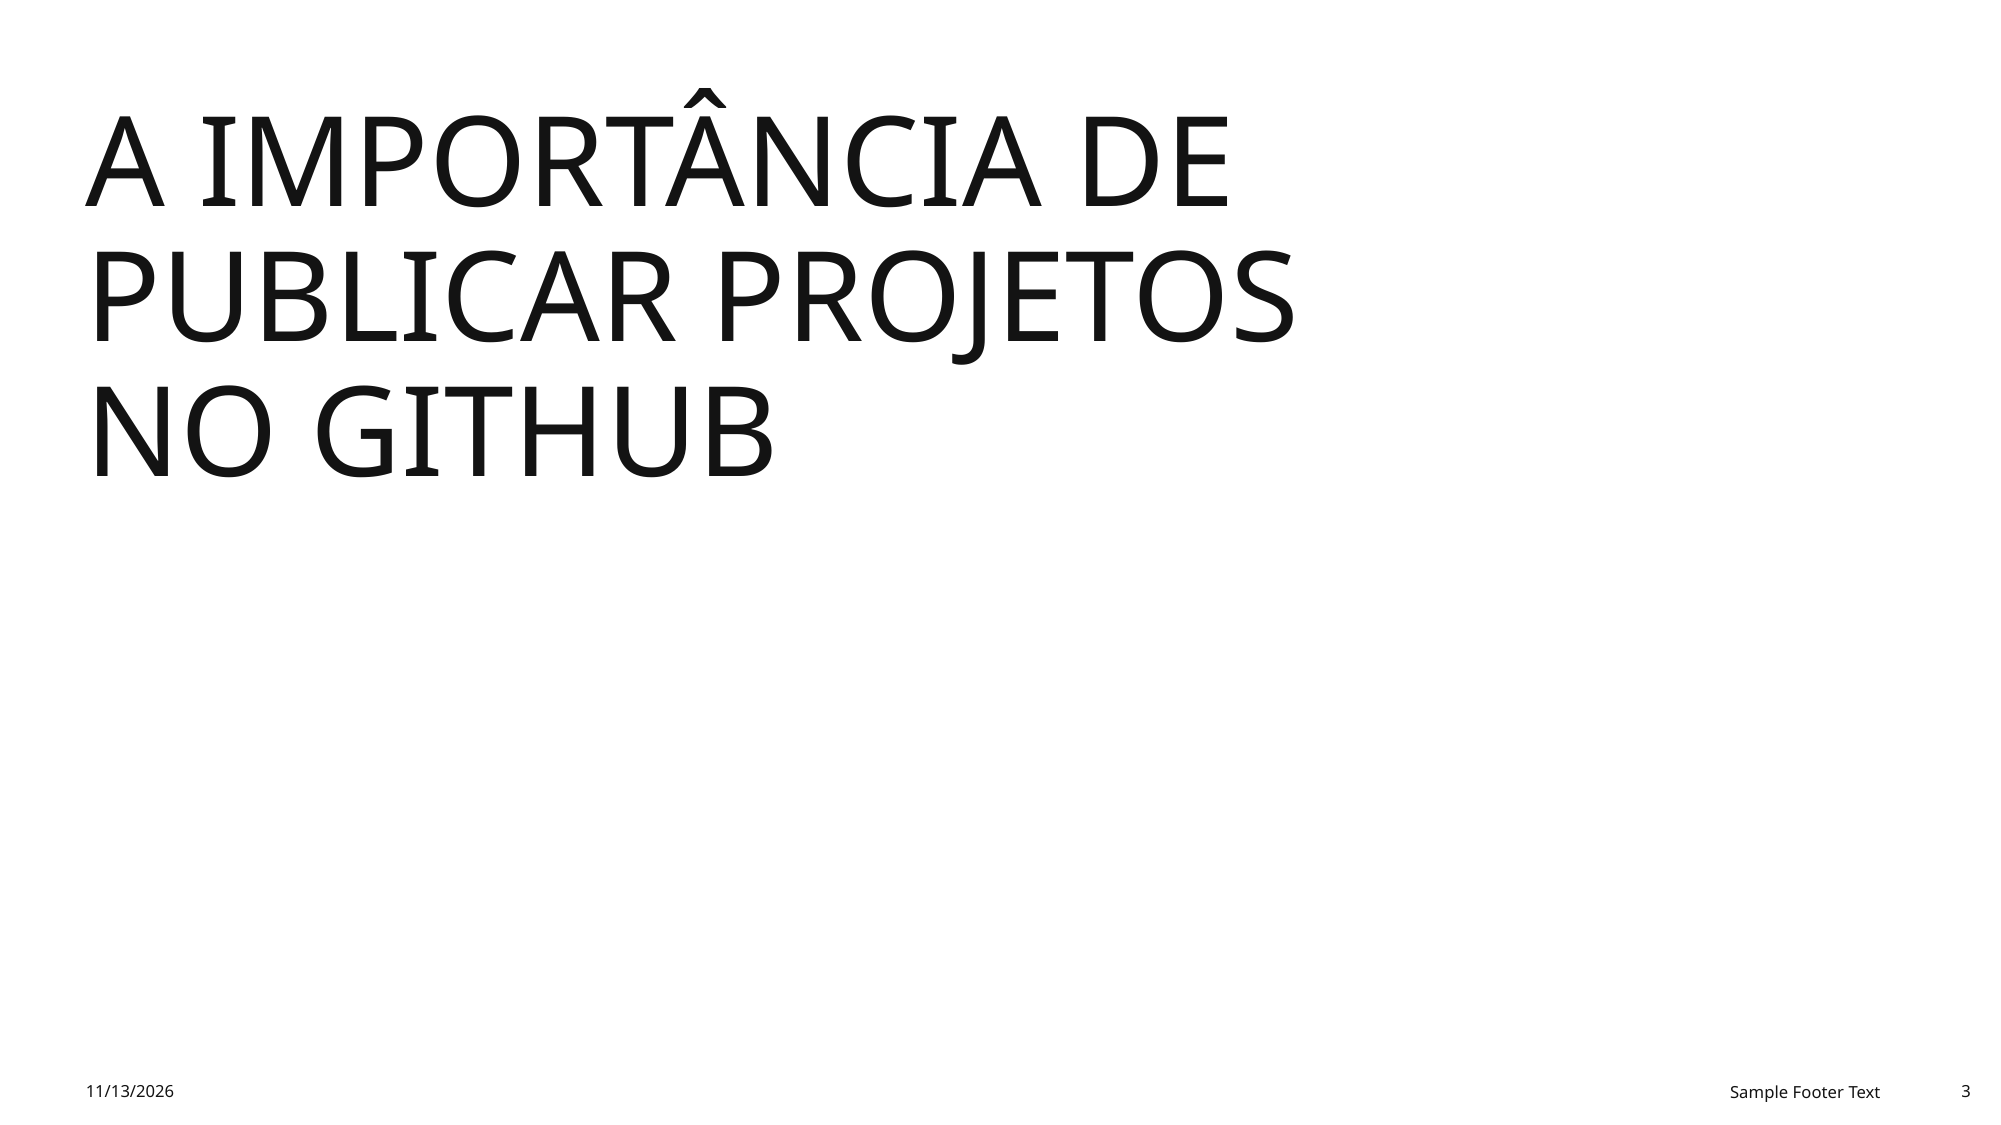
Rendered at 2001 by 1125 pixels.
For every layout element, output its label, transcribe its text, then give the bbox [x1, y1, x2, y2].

footer Sample Footer Text [1458, 1064, 1896, 1120]
slide_number 3 [1910, 1064, 1986, 1120]
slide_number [70, 1064, 537, 1120]
title A importância de publicar projetos no GitHub [70, 90, 1369, 749]
